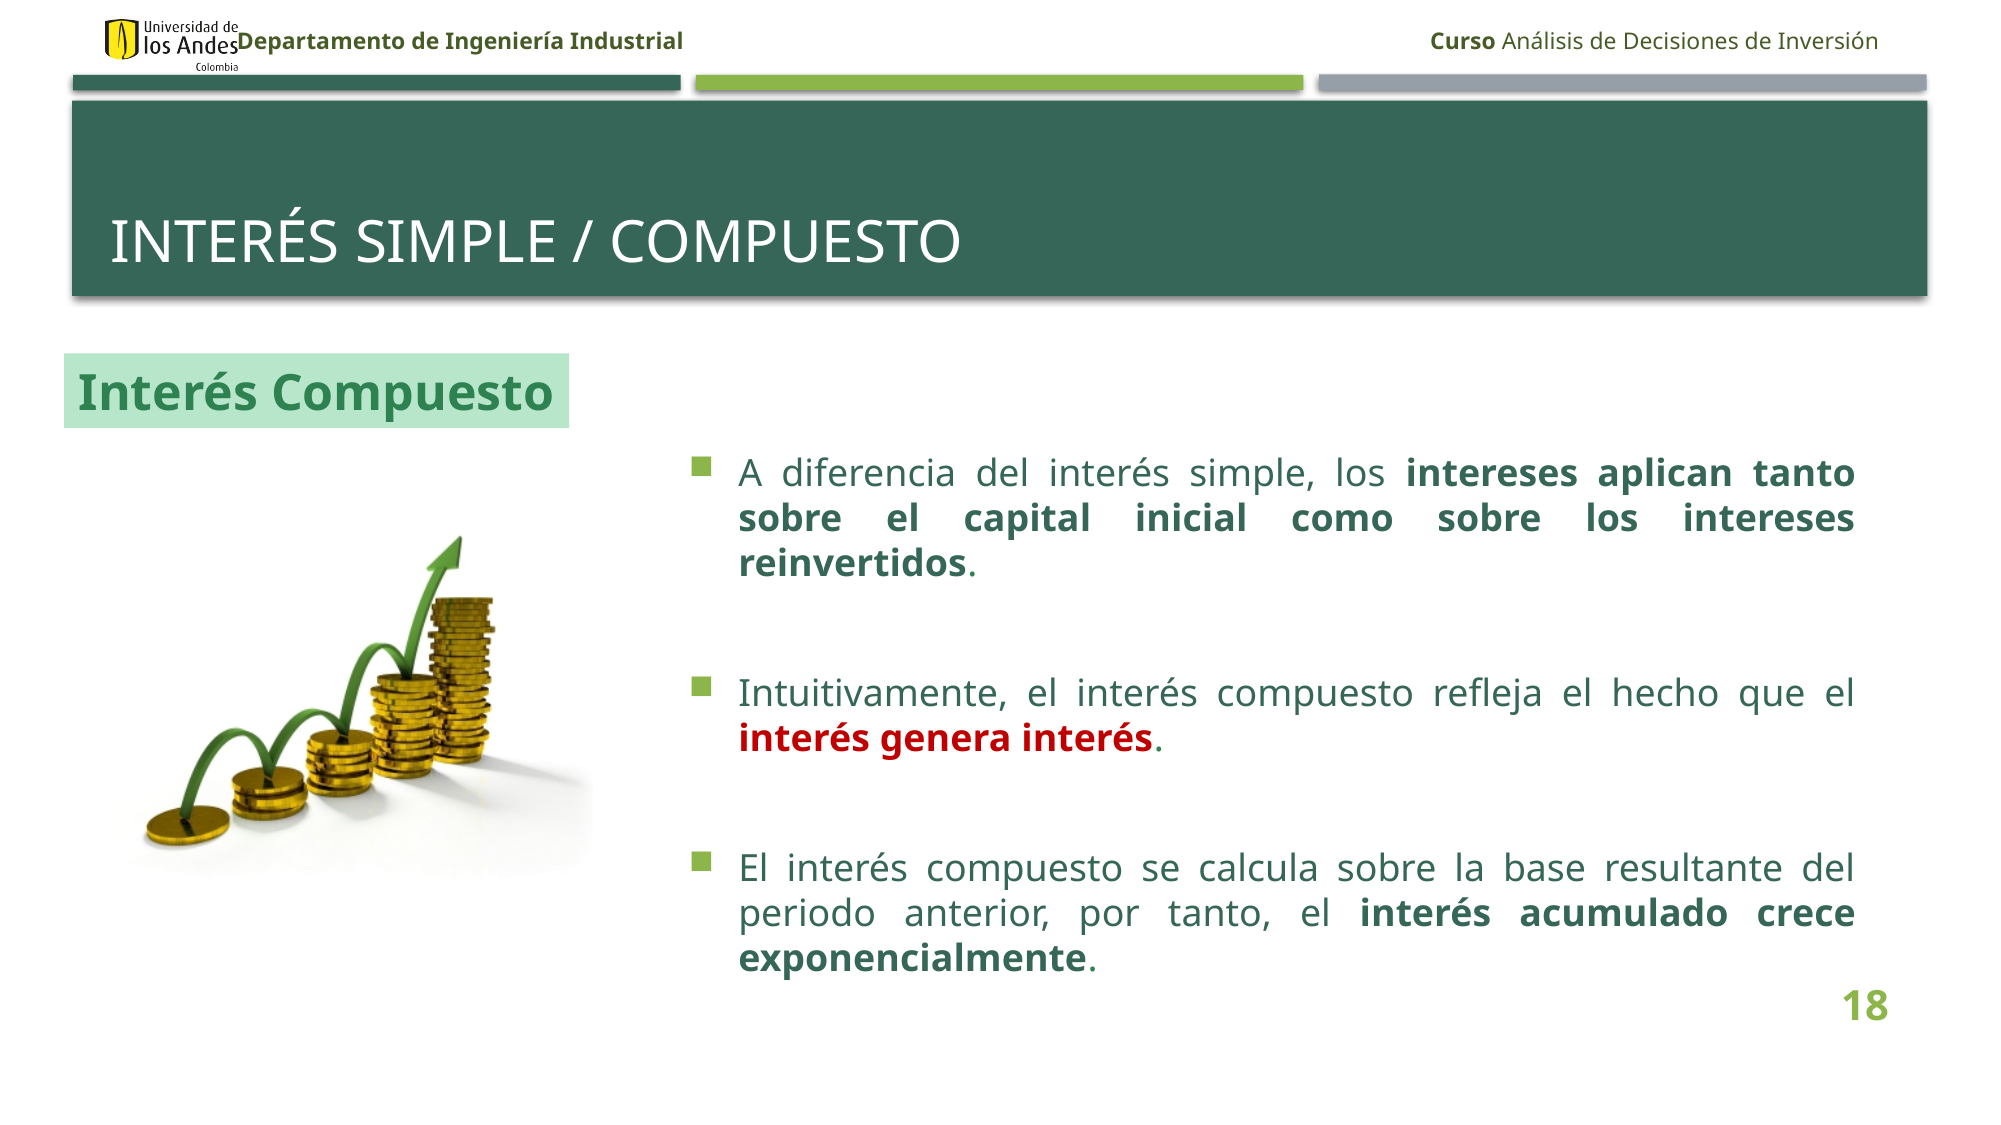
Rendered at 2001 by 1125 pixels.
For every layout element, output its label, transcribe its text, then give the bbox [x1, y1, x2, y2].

text_box Interés Compuesto [64, 353, 570, 429]
title Interés Simple / Compuesto [95, 115, 1905, 282]
picture [72, 509, 593, 900]
list A diferencia del interés simple, los intereses aplican tanto sobre el capital inicial como sobre los intereses reinvertidos. Intuitivamente, el interés compuesto refleja el hecho que el interés genera interés. El interés compuesto se calcula sobre la base resultante del periodo anterior, por tanto, el interés acumulado crece exponencialmente. [673, 491, 1872, 937]
picture [104, 18, 238, 71]
text_box Curso Análisis de Decisiones de Inversión [1377, 19, 1895, 62]
text_box Departamento de Ingeniería Industrial [240, 19, 699, 62]
slide_number 18 [1732, 977, 1905, 1037]
